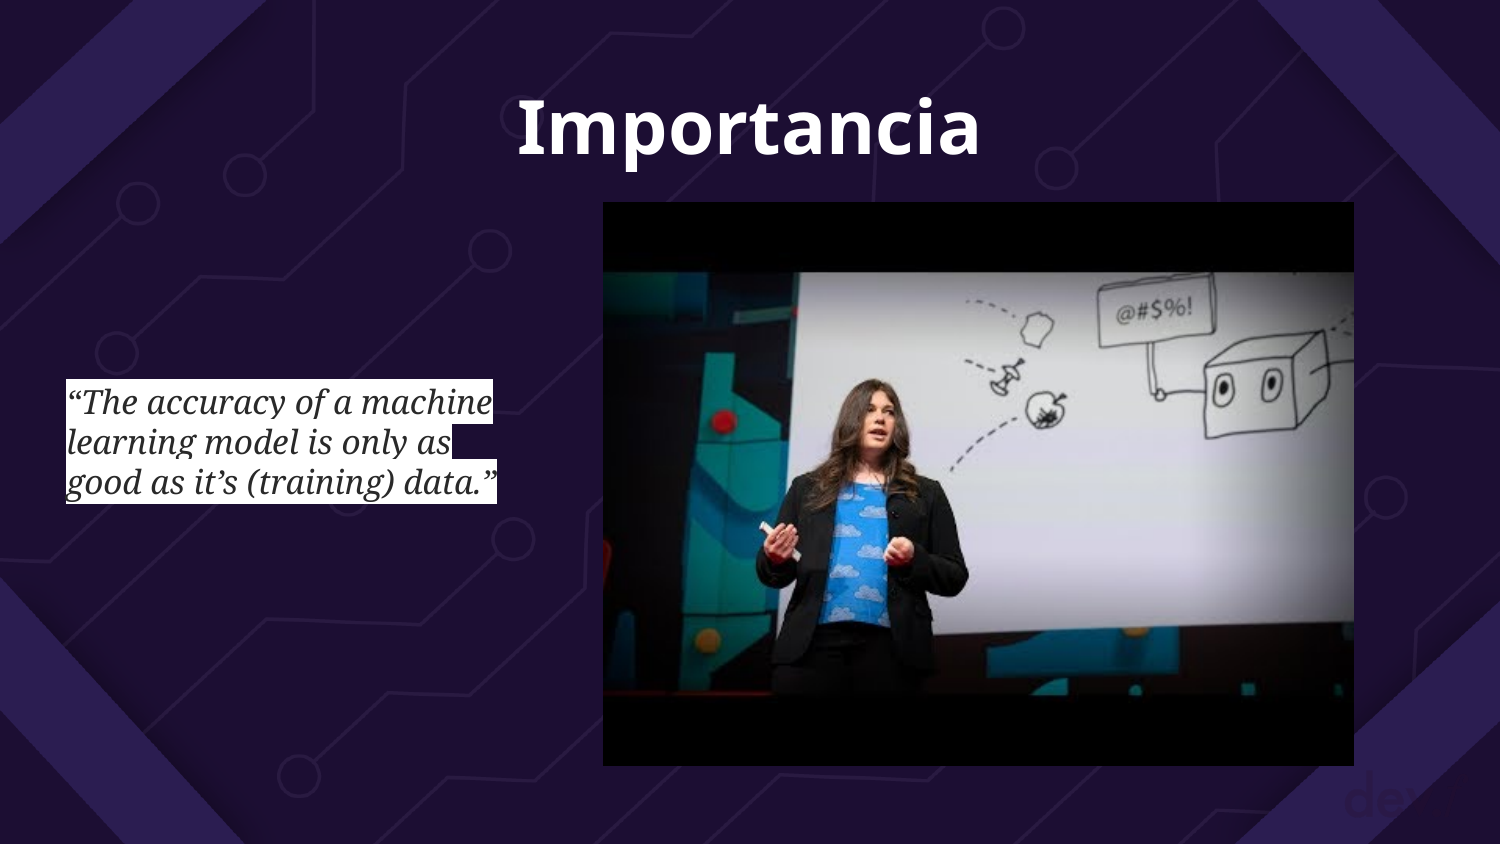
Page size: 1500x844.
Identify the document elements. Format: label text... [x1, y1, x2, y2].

picture [0, 0, 1500, 844]
text_box “The accuracy of a machine learning model is only as good as it’s (training) data.” [51, 366, 534, 516]
title Importancia [51, 70, 1449, 185]
